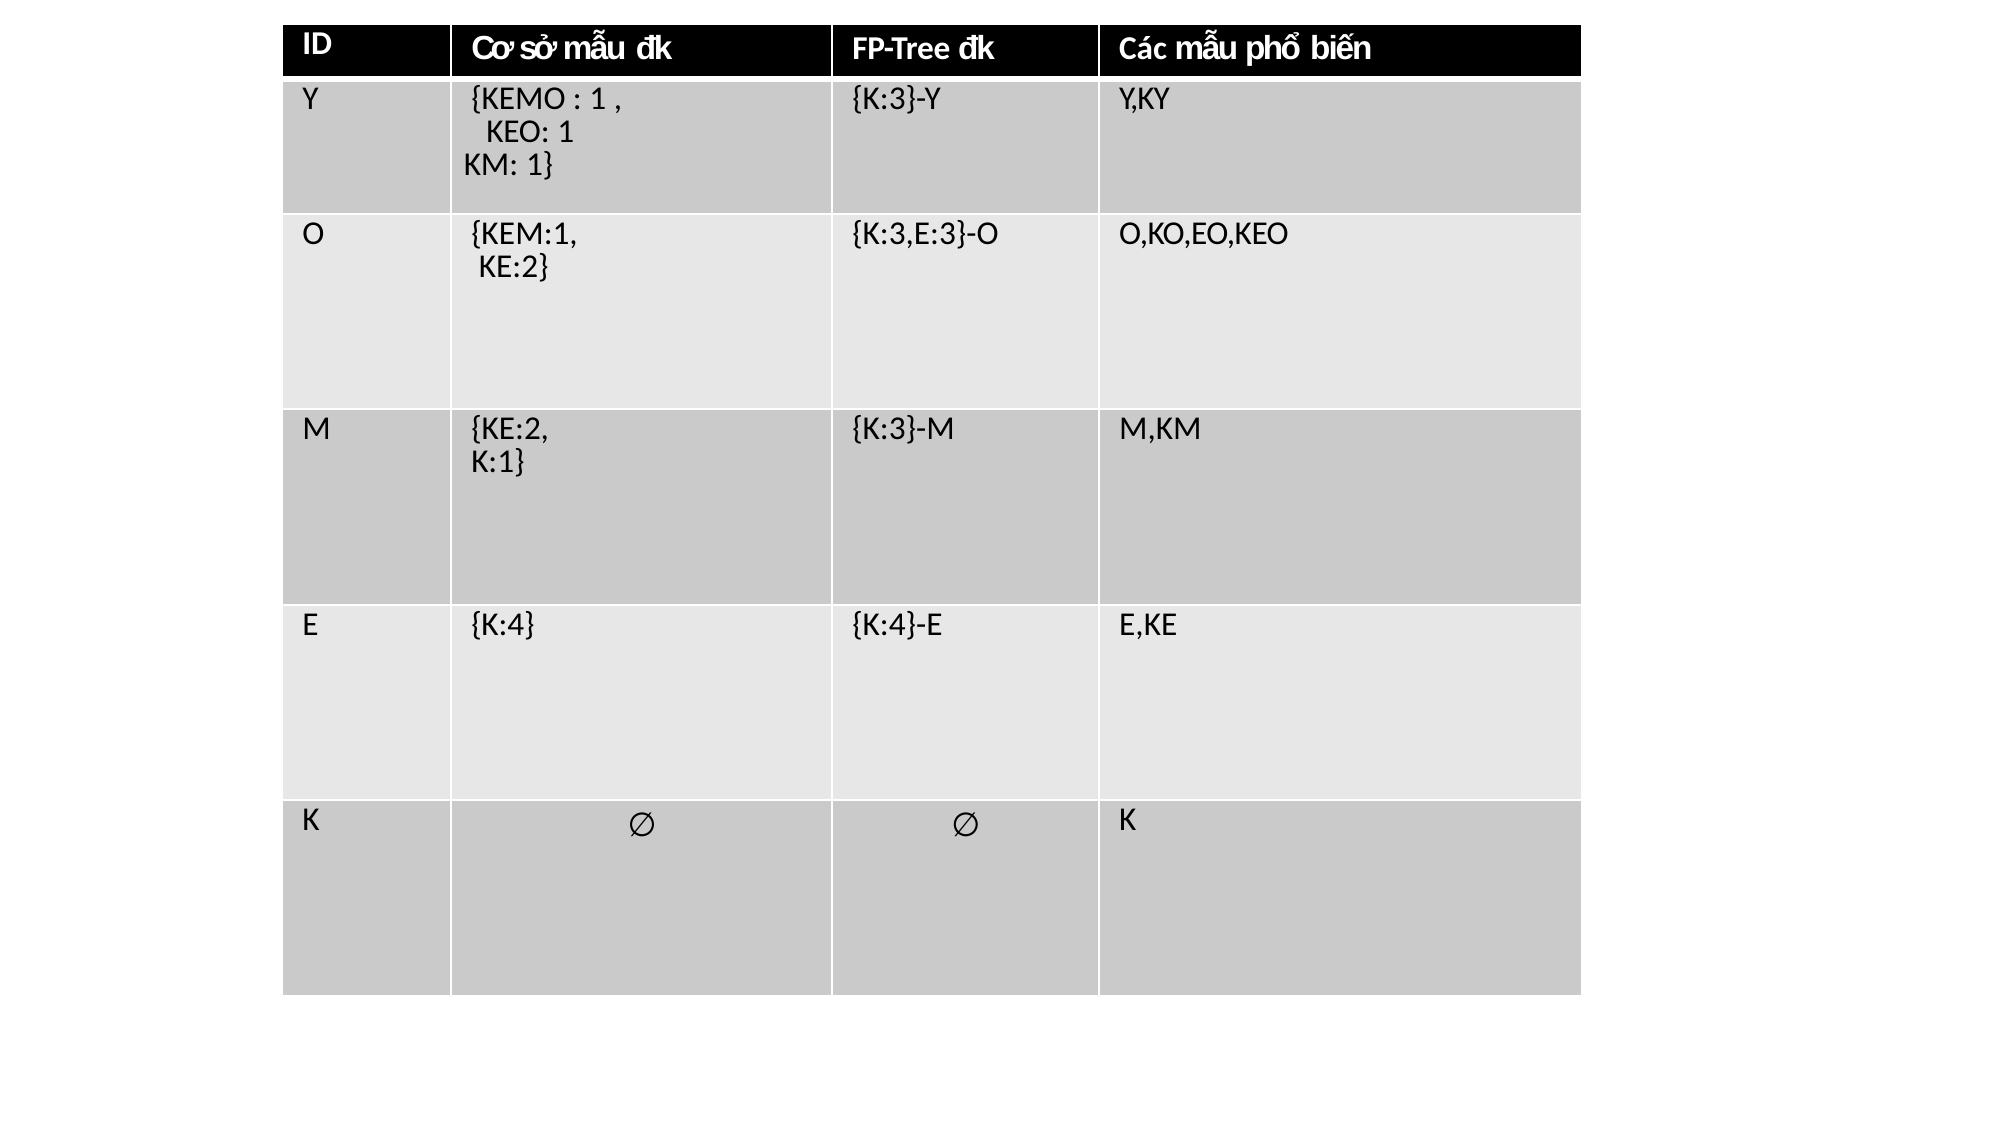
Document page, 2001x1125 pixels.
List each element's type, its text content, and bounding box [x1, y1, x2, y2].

table_cell {KE:2, K:1} [452, 410, 831, 604]
table_cell M [283, 410, 450, 604]
table_cell {KEMO : 1 , KEO: 1 KM: 1} [452, 82, 831, 213]
table_cell {K:4} [452, 606, 831, 799]
table_cell ∅ [833, 801, 1098, 995]
table_cell Y [283, 82, 450, 213]
table_cell E,KE [1100, 606, 1581, 799]
table_cell M,KM [1100, 410, 1581, 604]
table_cell K [1100, 801, 1581, 995]
table_cell {K:3}-M [833, 410, 1098, 604]
table_cell Y,KY [1100, 82, 1581, 213]
table_cell ∅ [452, 801, 831, 995]
table_header Cơ sở mẫu đk [452, 25, 831, 76]
table_cell {KEM:1, KE:2} [452, 215, 831, 408]
table_header FP-Tree đk [833, 25, 1098, 76]
table_cell O,KO,EO,KEO [1100, 215, 1581, 408]
table_cell {K:3}-Y [833, 82, 1098, 213]
table_cell {K:3,E:3}-O [833, 215, 1098, 408]
table_cell E [283, 606, 450, 799]
table_cell O [283, 215, 450, 408]
table_cell K [283, 801, 450, 995]
table_header Các mẫu phổ biến [1100, 25, 1581, 76]
table_header ID [283, 25, 450, 76]
table_cell {K:4}-E [833, 606, 1098, 799]
